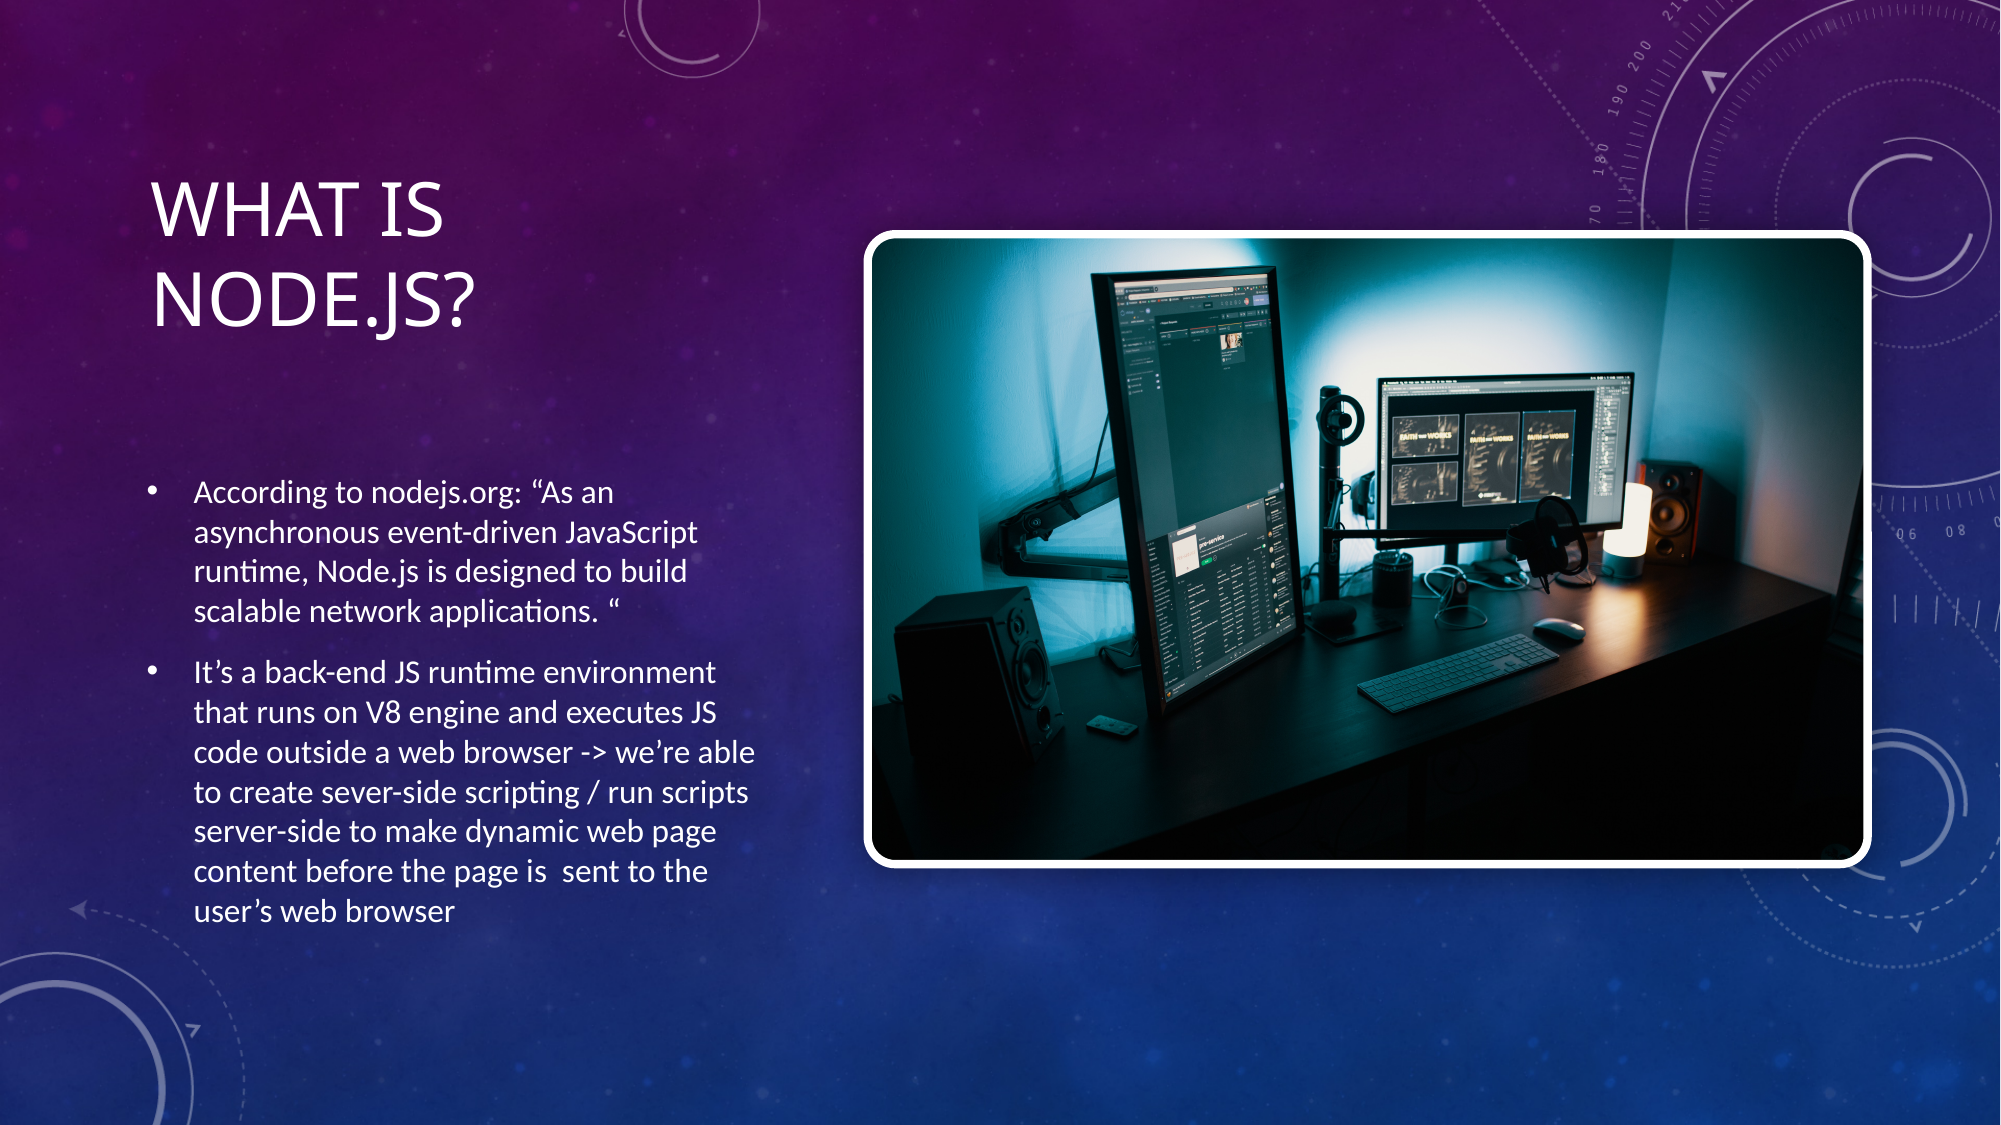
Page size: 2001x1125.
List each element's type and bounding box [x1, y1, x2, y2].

picture [0, 0, 2001, 1125]
list [867, 233, 1868, 865]
